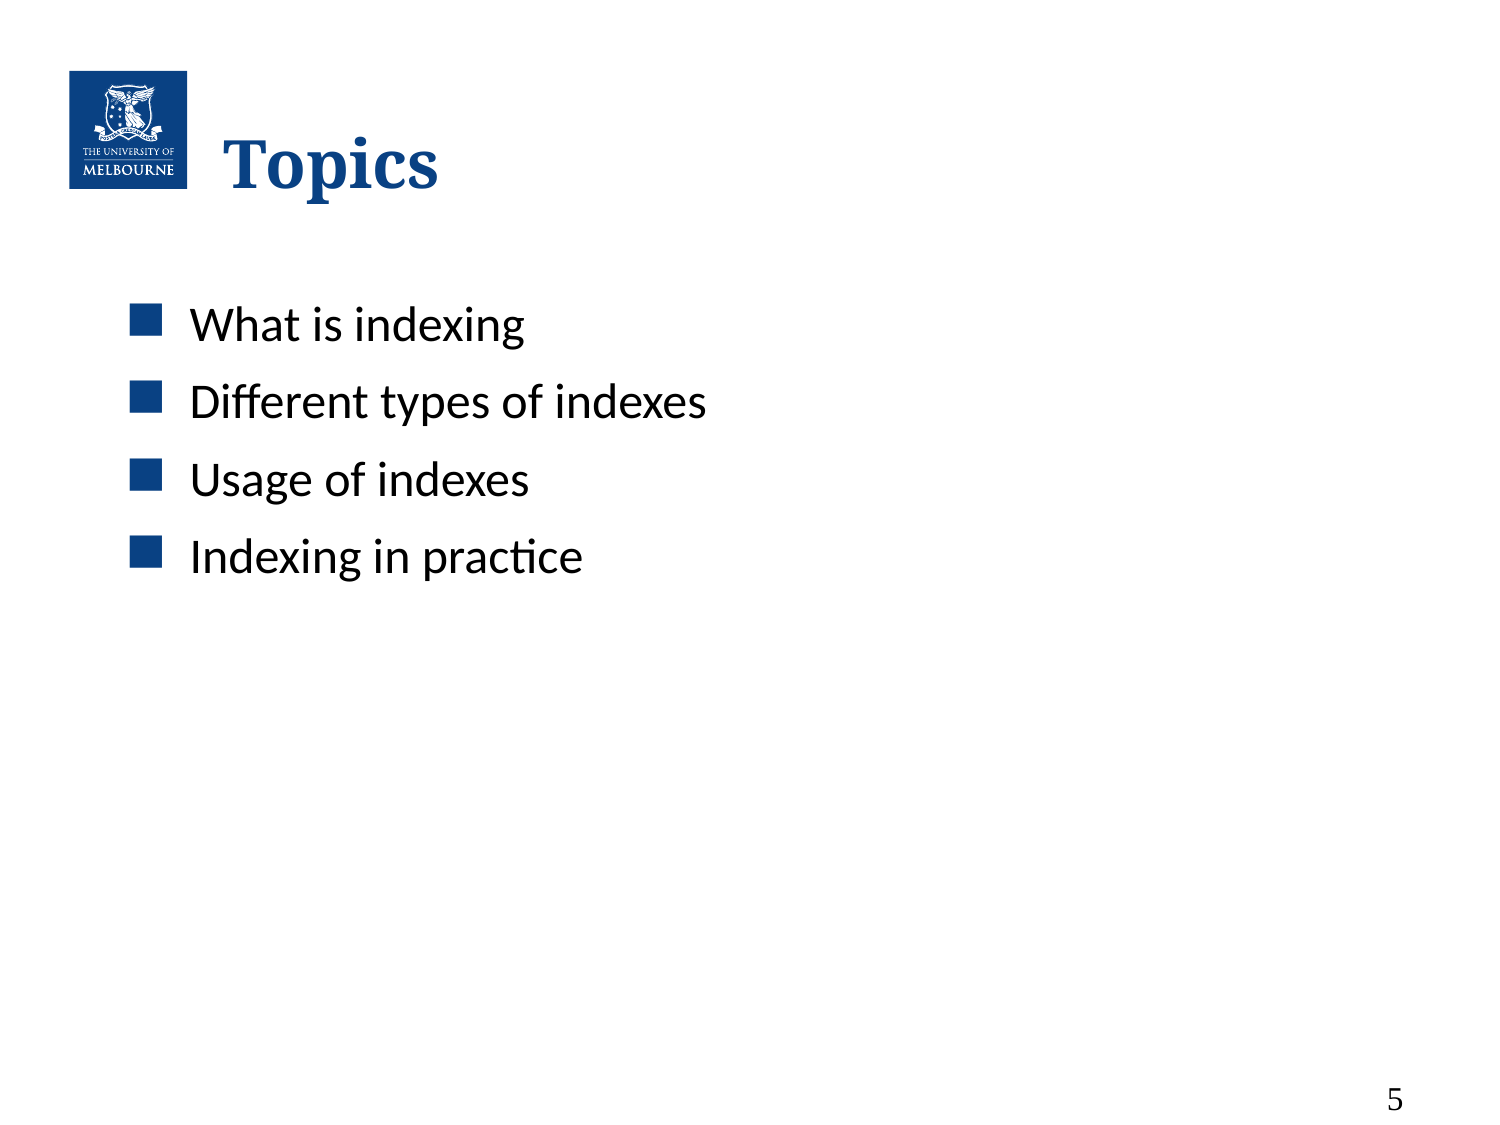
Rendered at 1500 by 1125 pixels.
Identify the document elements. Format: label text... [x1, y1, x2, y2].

title Topics [208, 64, 1443, 206]
text_box What is indexing Different types of indexes Usage of indexes Indexing in practice [118, 206, 1443, 1061]
